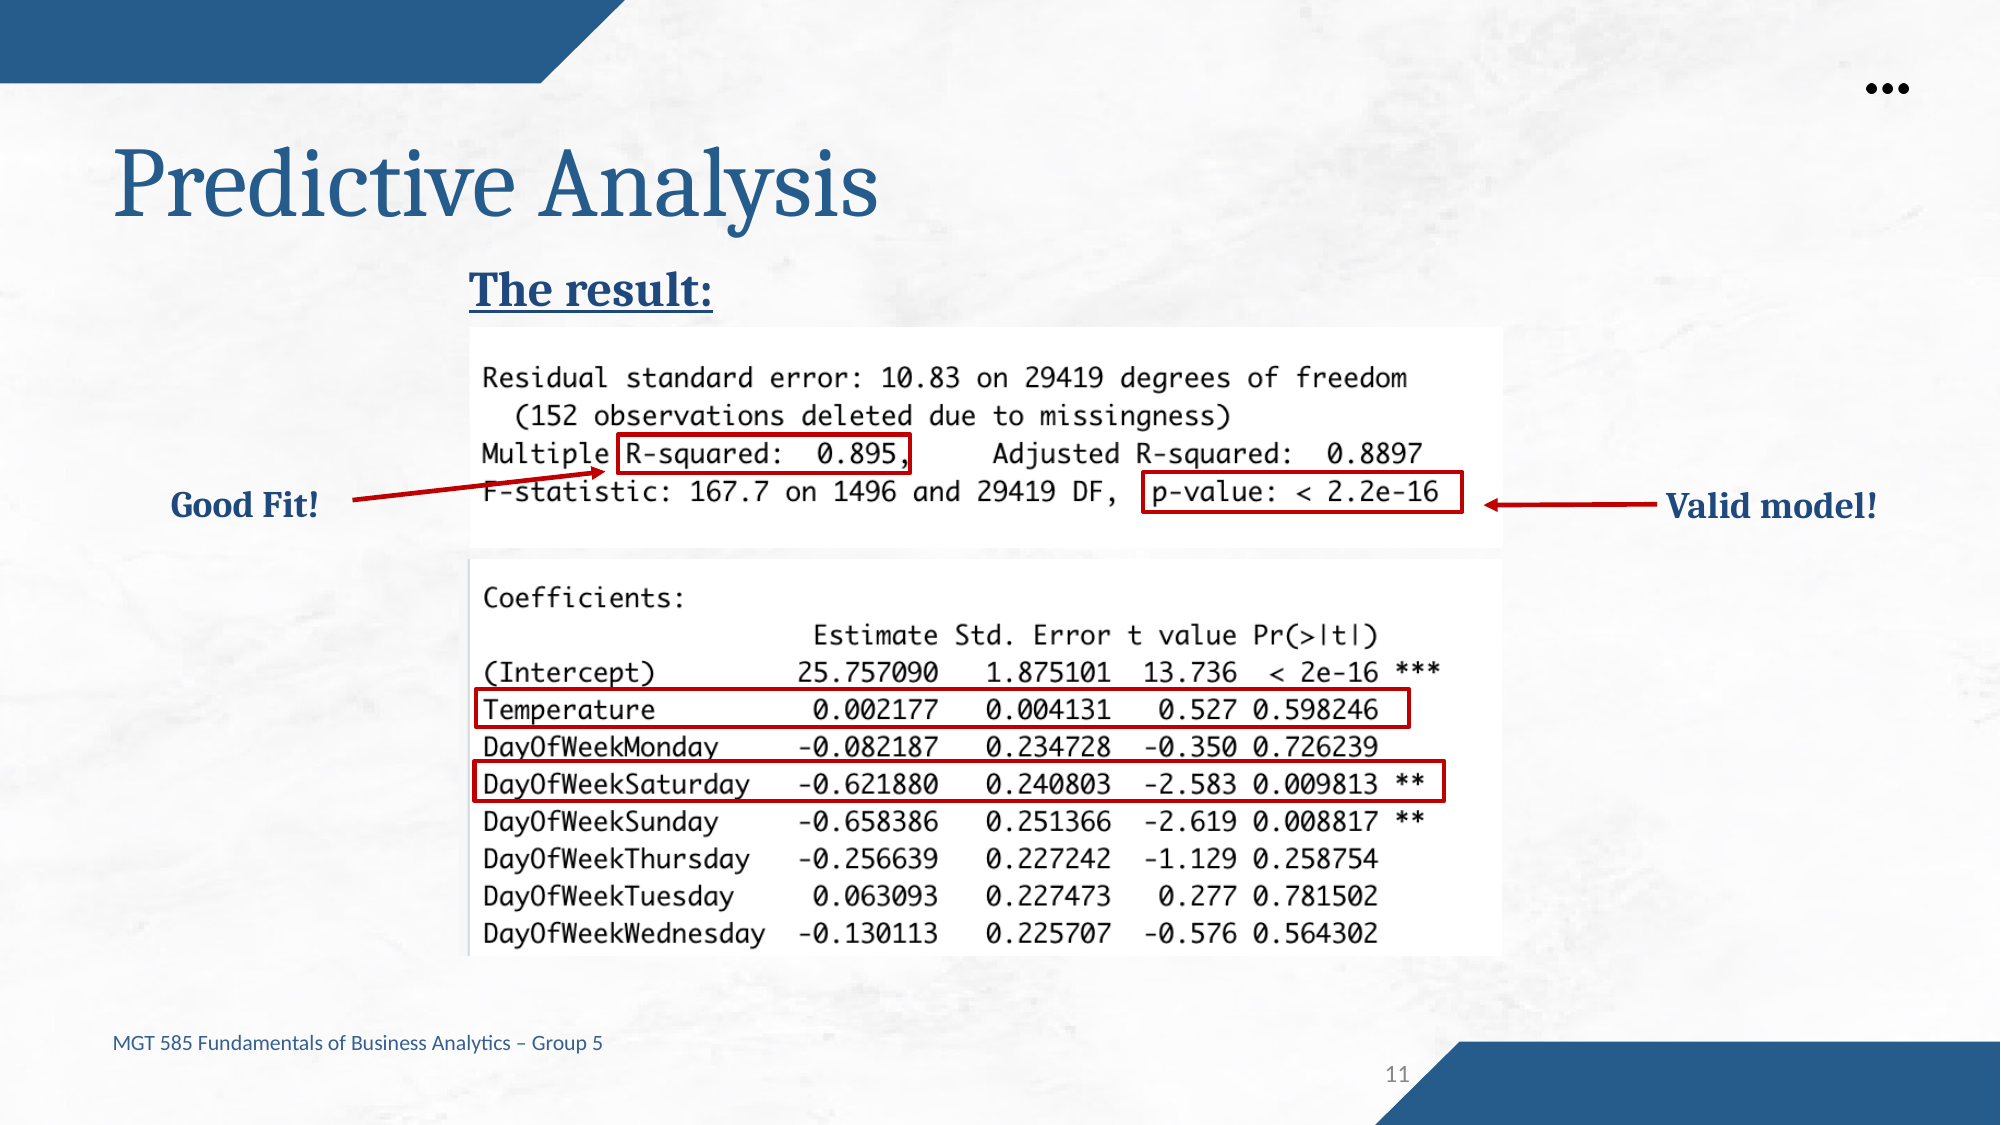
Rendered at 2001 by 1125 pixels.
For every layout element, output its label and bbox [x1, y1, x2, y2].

text_box [0, 0, 626, 254]
text_box [352, 471, 606, 501]
text_box [1374, 871, 2000, 1125]
picture [0, 0, 2000, 1125]
